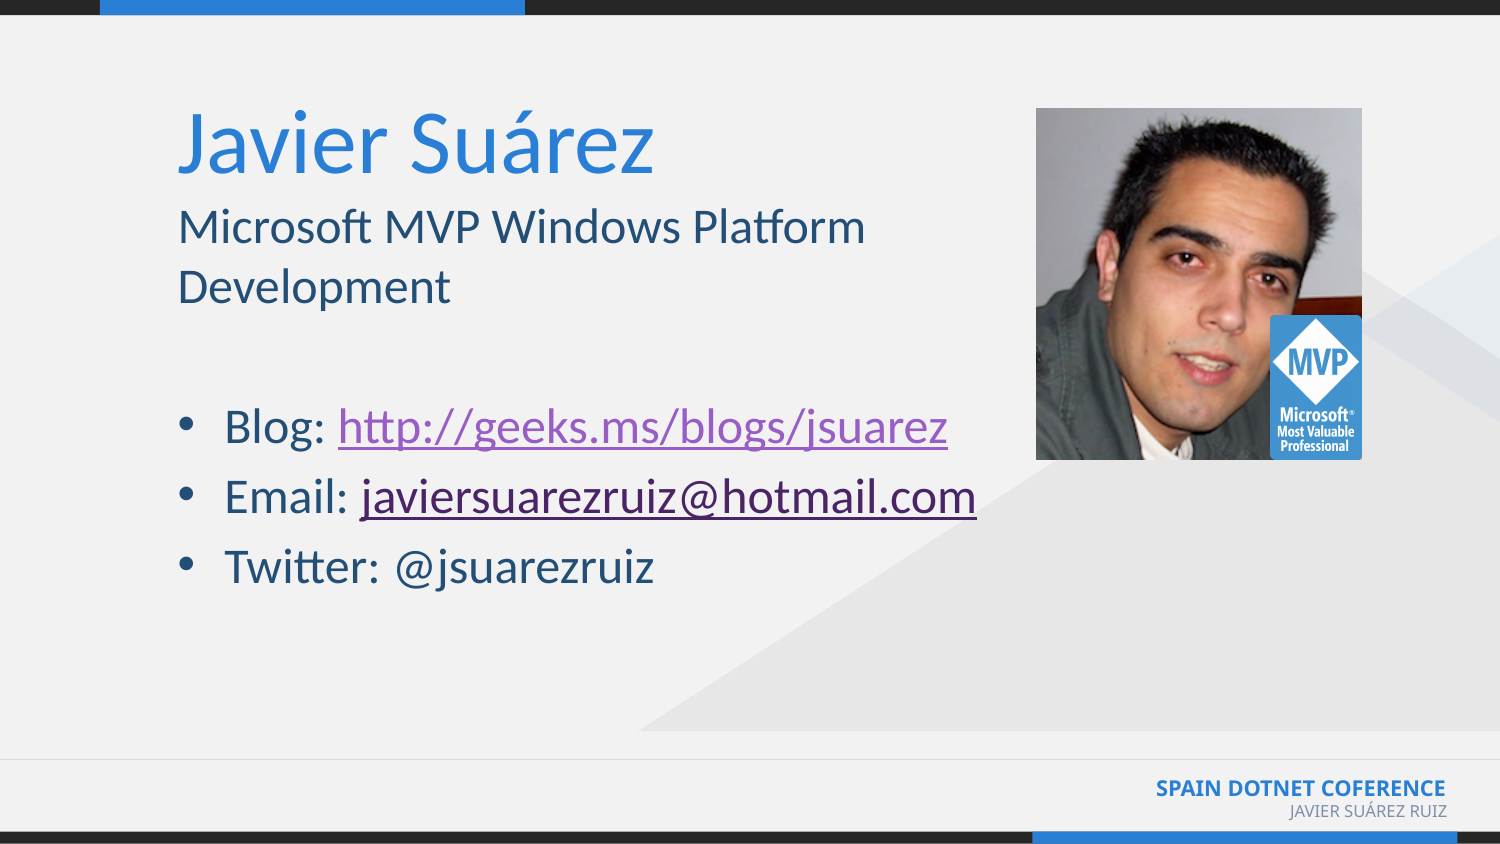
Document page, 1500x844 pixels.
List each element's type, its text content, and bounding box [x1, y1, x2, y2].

text_box Microsoft MVP Windows Platform Development Blog: http://geeks.ms/blogs/jsuarez Email: javiersuarezruiz@hotmail.com Twitter: @jsuarezruiz [162, 193, 1037, 773]
text_box Javier Suárez [162, 96, 832, 177]
picture [1036, 108, 1362, 460]
